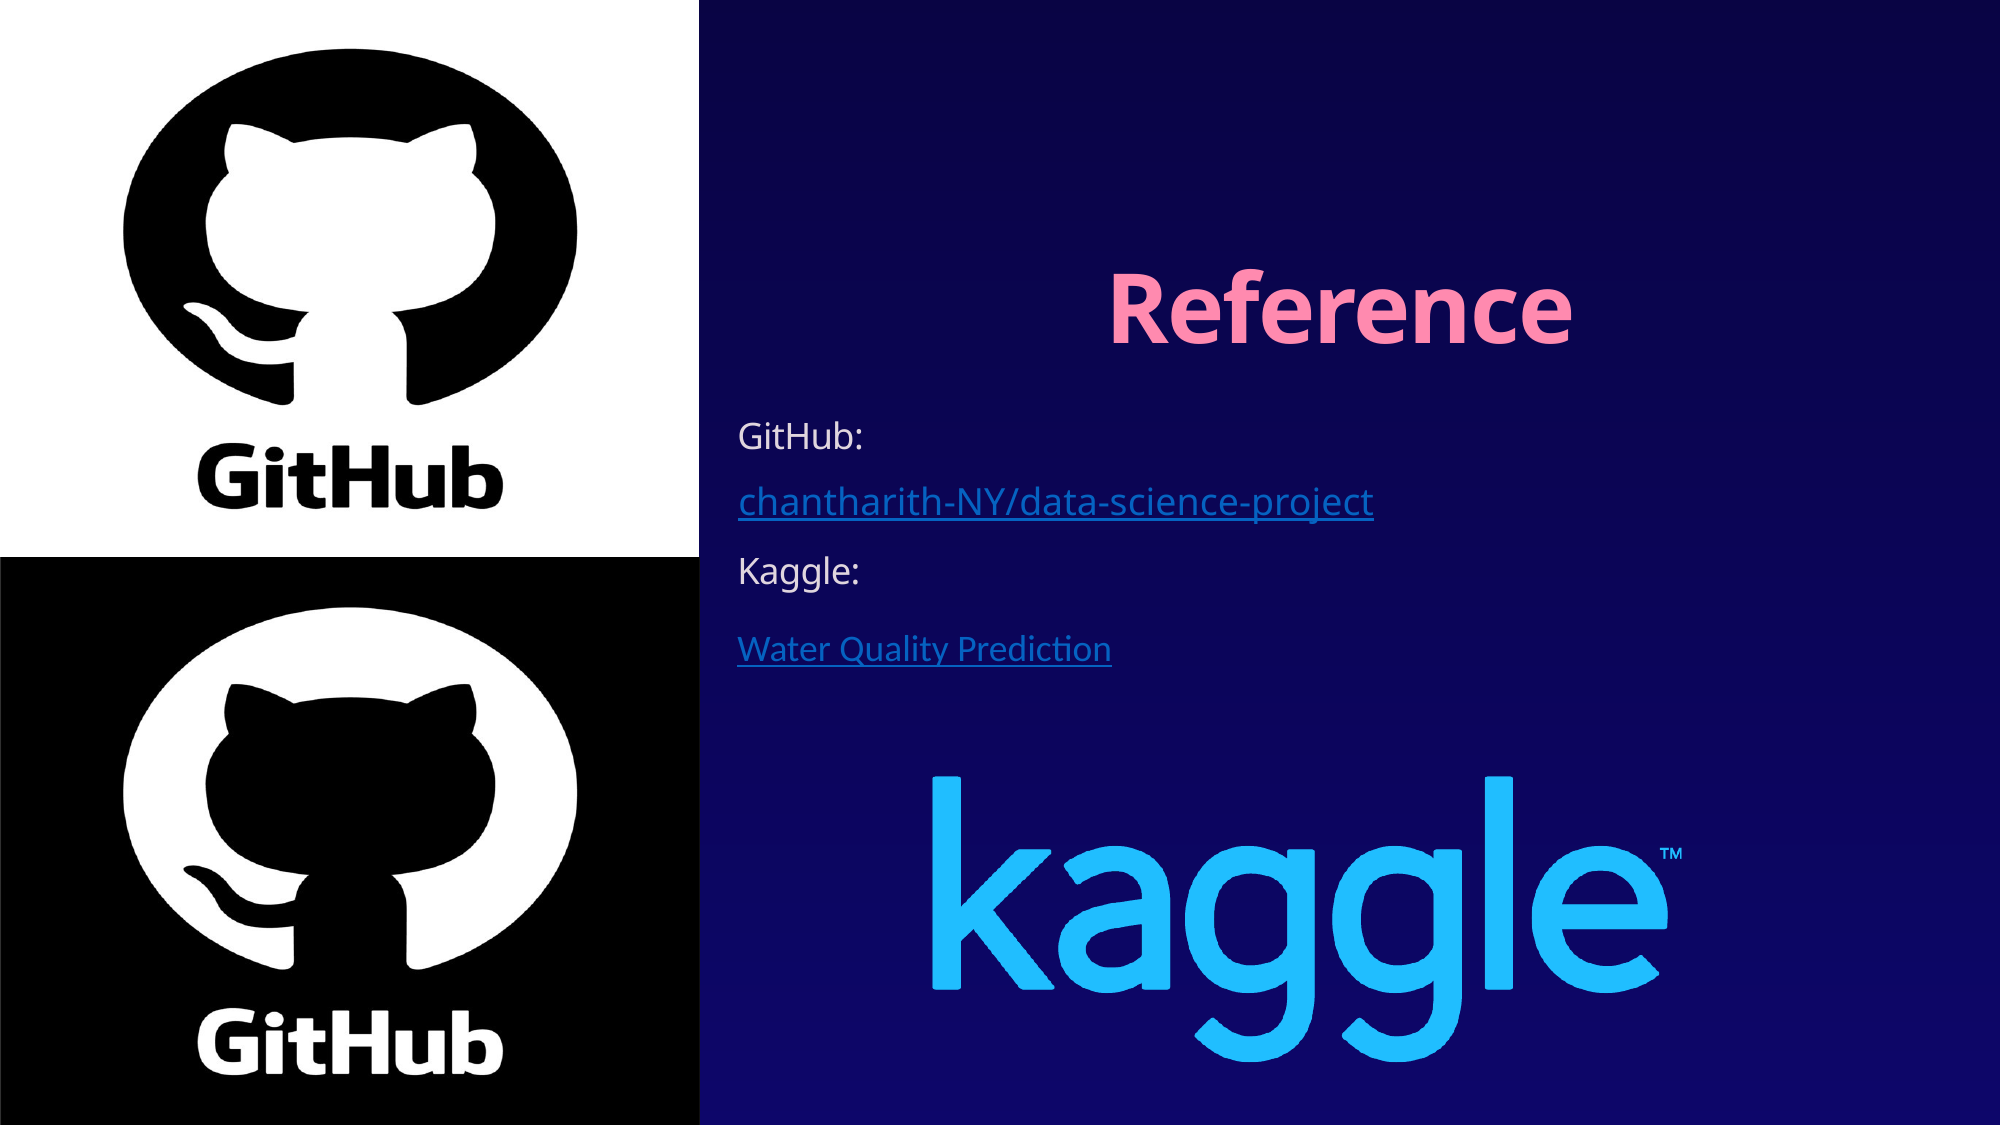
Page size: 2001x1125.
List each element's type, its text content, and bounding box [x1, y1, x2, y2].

text_box GitHub: [737, 397, 1636, 470]
text_box Kaggle: [737, 532, 1636, 604]
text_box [0, 0, 700, 1125]
text_box Reference [720, 241, 1961, 409]
text_box Water Quality Prediction [737, 609, 1170, 705]
picture [872, 716, 1728, 1106]
text_box chantharith-NY/data-science-project [738, 469, 1794, 565]
